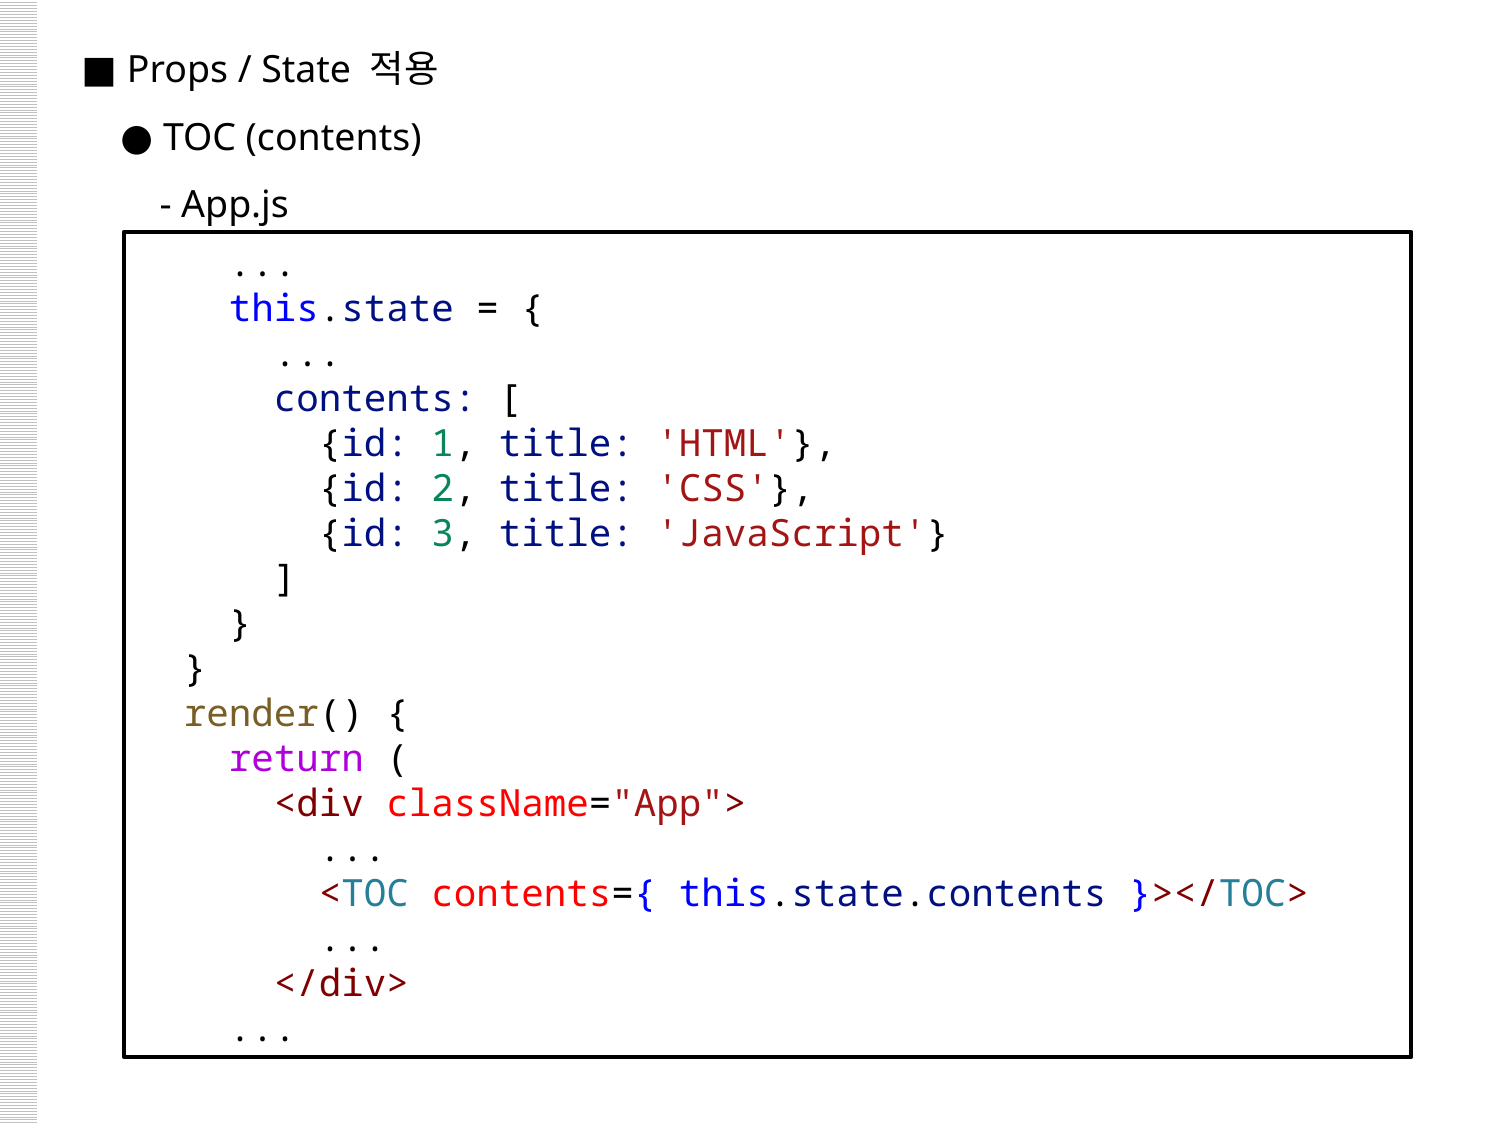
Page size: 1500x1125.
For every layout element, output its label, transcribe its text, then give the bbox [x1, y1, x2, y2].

text_box ... this.state = { ... contents: [ {id: 1, title: 'HTML'}, {id: 2, title: 'CSS'}, {id: 3, title: 'JavaScript'} ] } } render() { return ( <div className="App"> ... <TOC contents={ this.state.contents }></TOC> ... </div> ... [122, 230, 1413, 1059]
text_box ■ Props / State 적용 ● TOC (contents) - App.js [66, 15, 454, 233]
